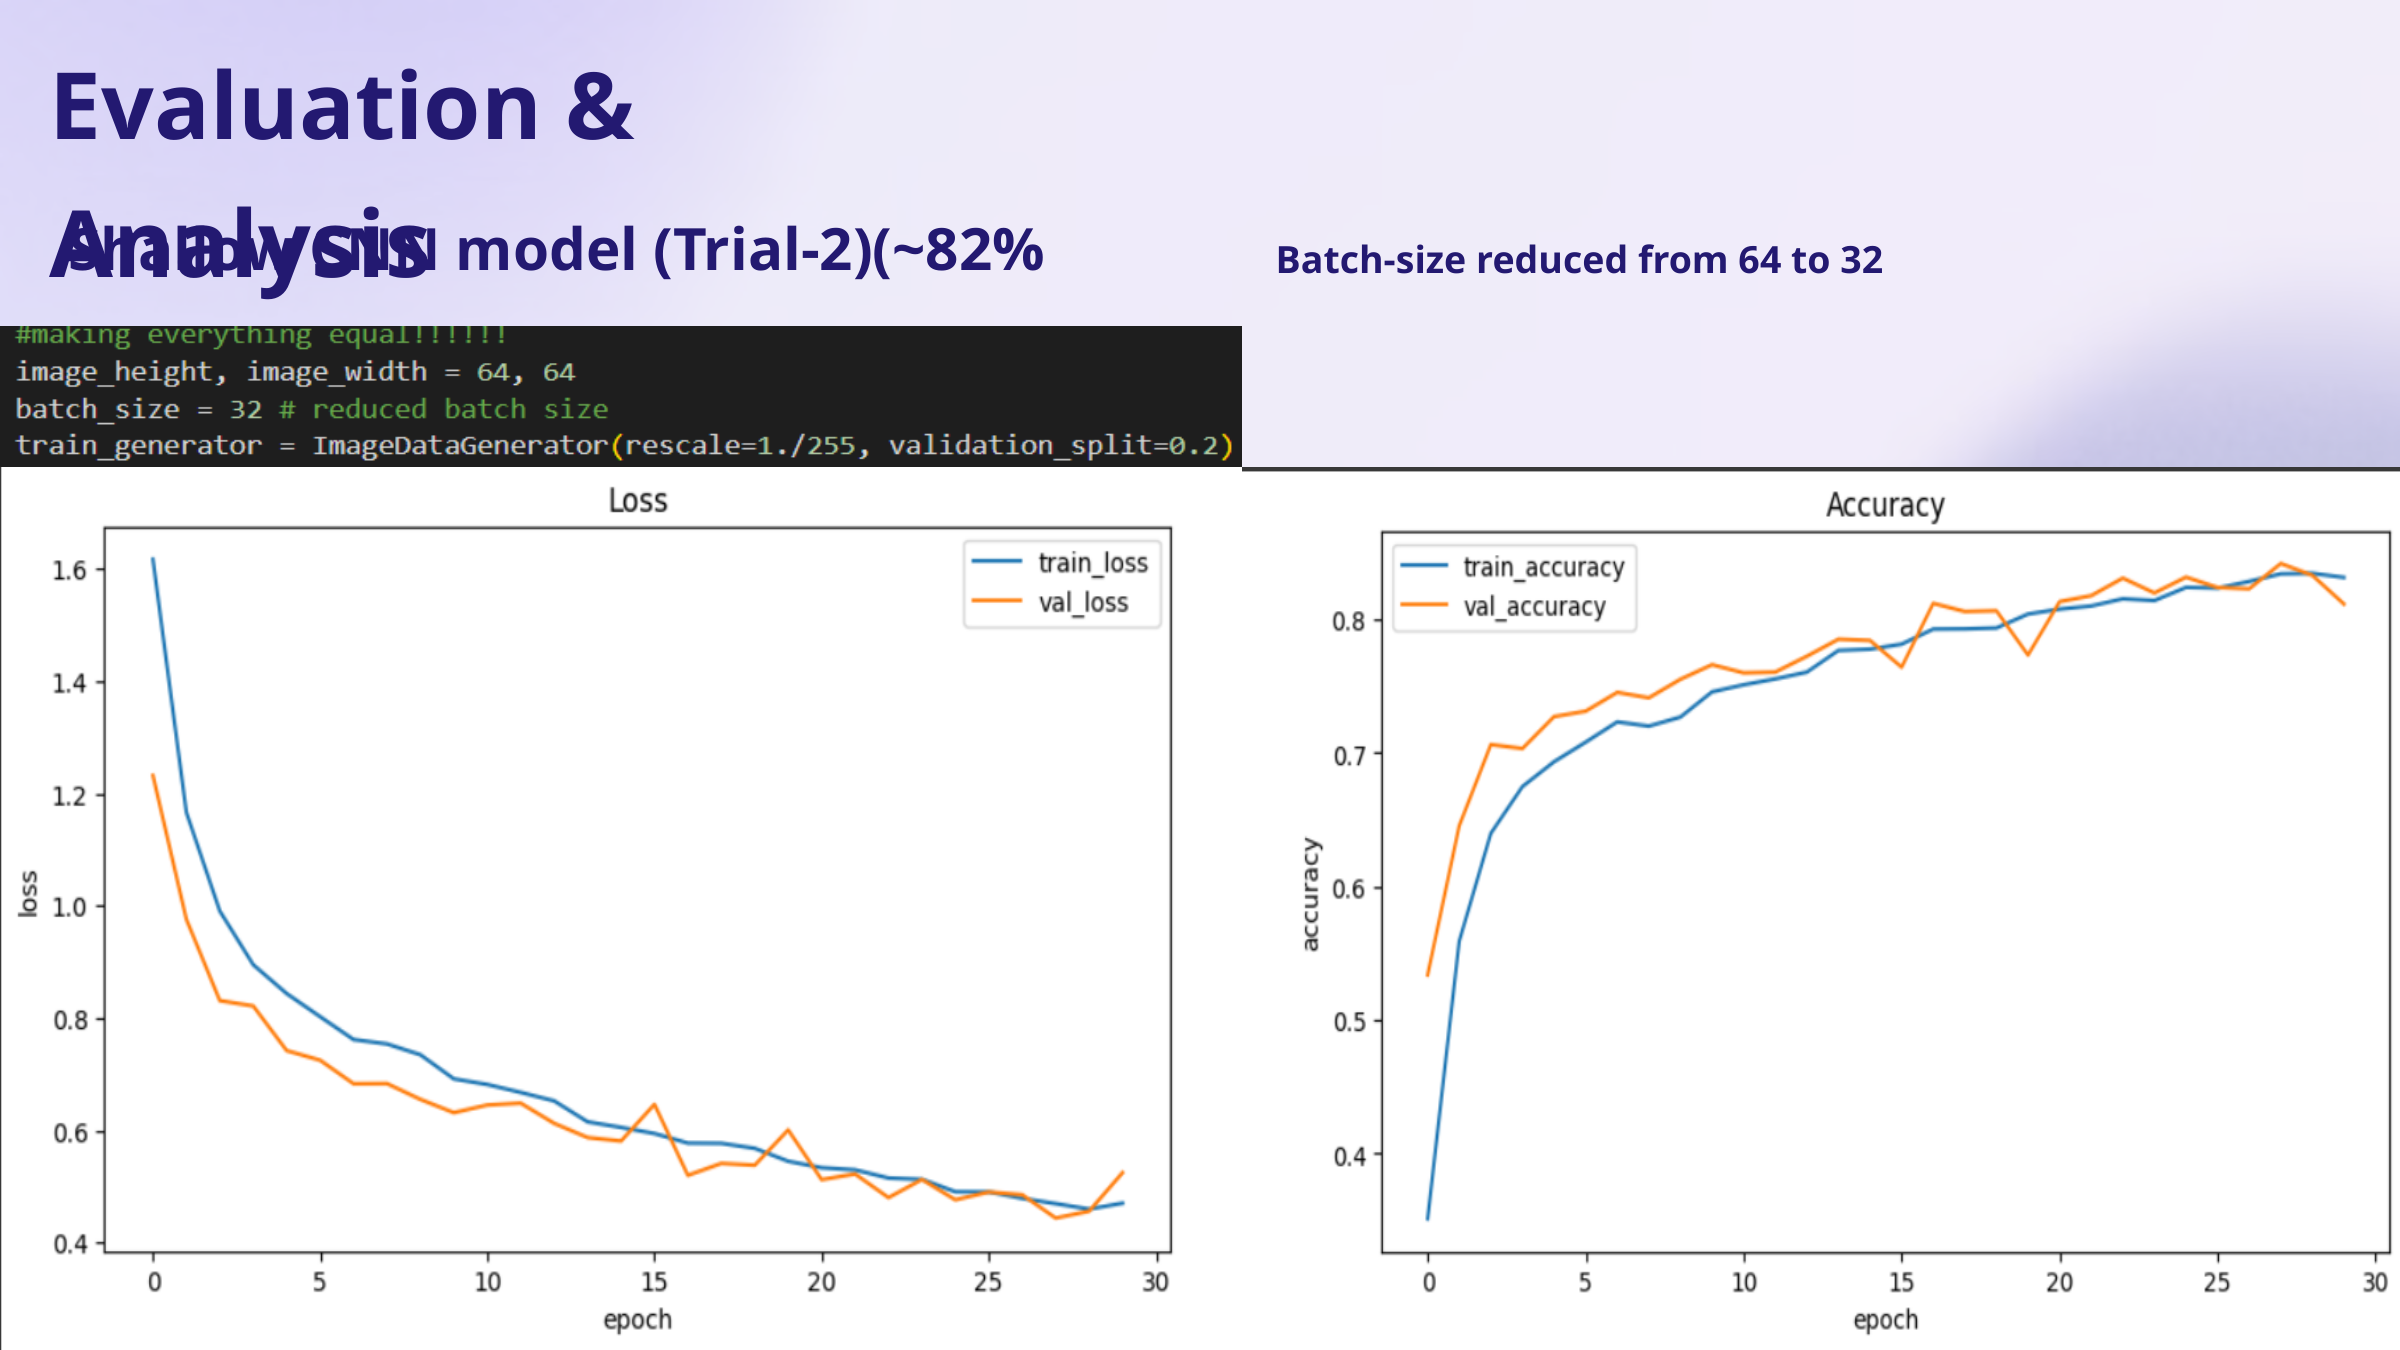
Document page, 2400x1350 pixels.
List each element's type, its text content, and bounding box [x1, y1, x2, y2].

text_box Shallow CNN model (Trial-2)(~82% accuracy) [53, 135, 1257, 428]
text_box Batch-size reduced from 64 to 32 [1260, 134, 2400, 289]
text_box Evaluation & Analysis [49, 19, 980, 136]
picture [0, 326, 2400, 1350]
